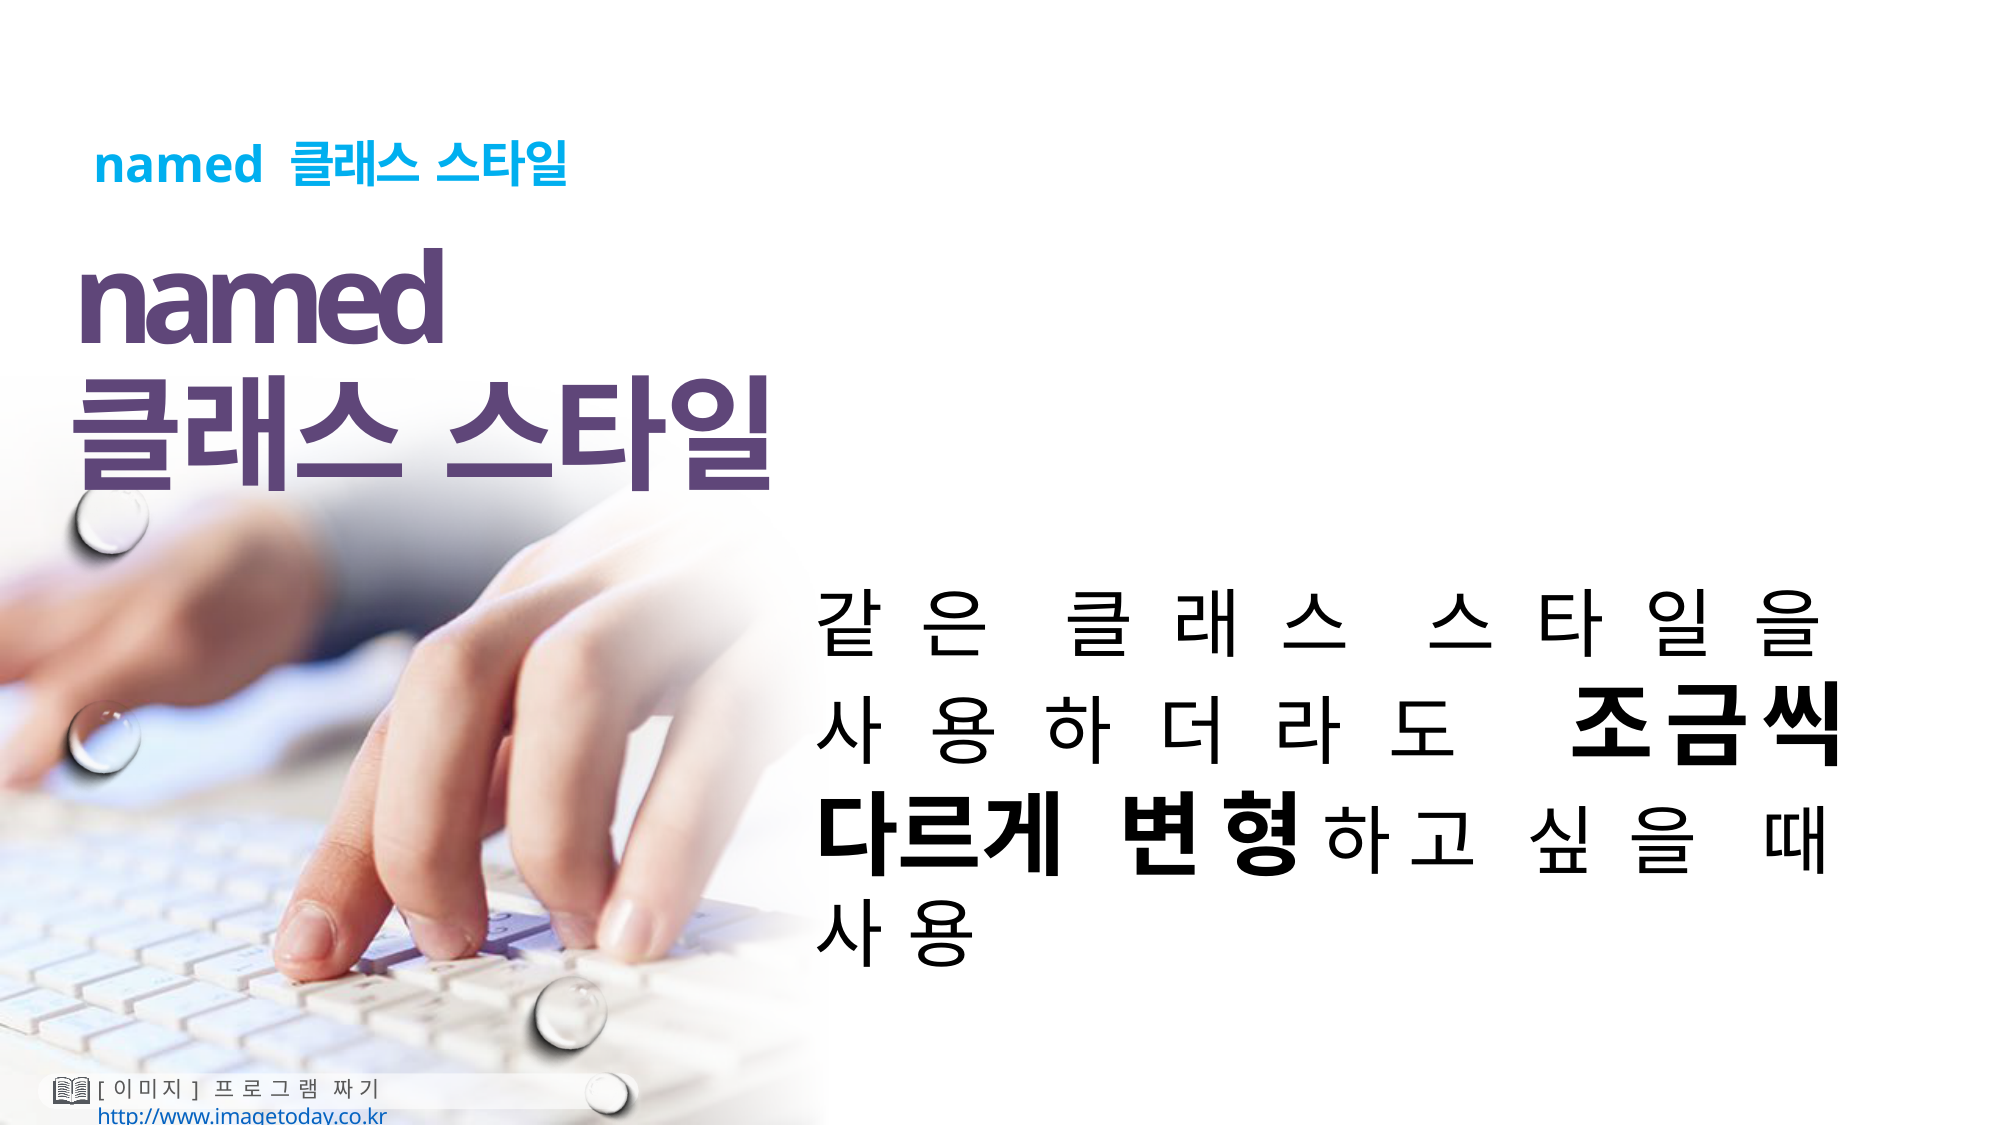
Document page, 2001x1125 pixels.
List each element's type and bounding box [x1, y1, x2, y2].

text_box [21, 455, 657, 1125]
picture [0, 0, 1979, 1125]
